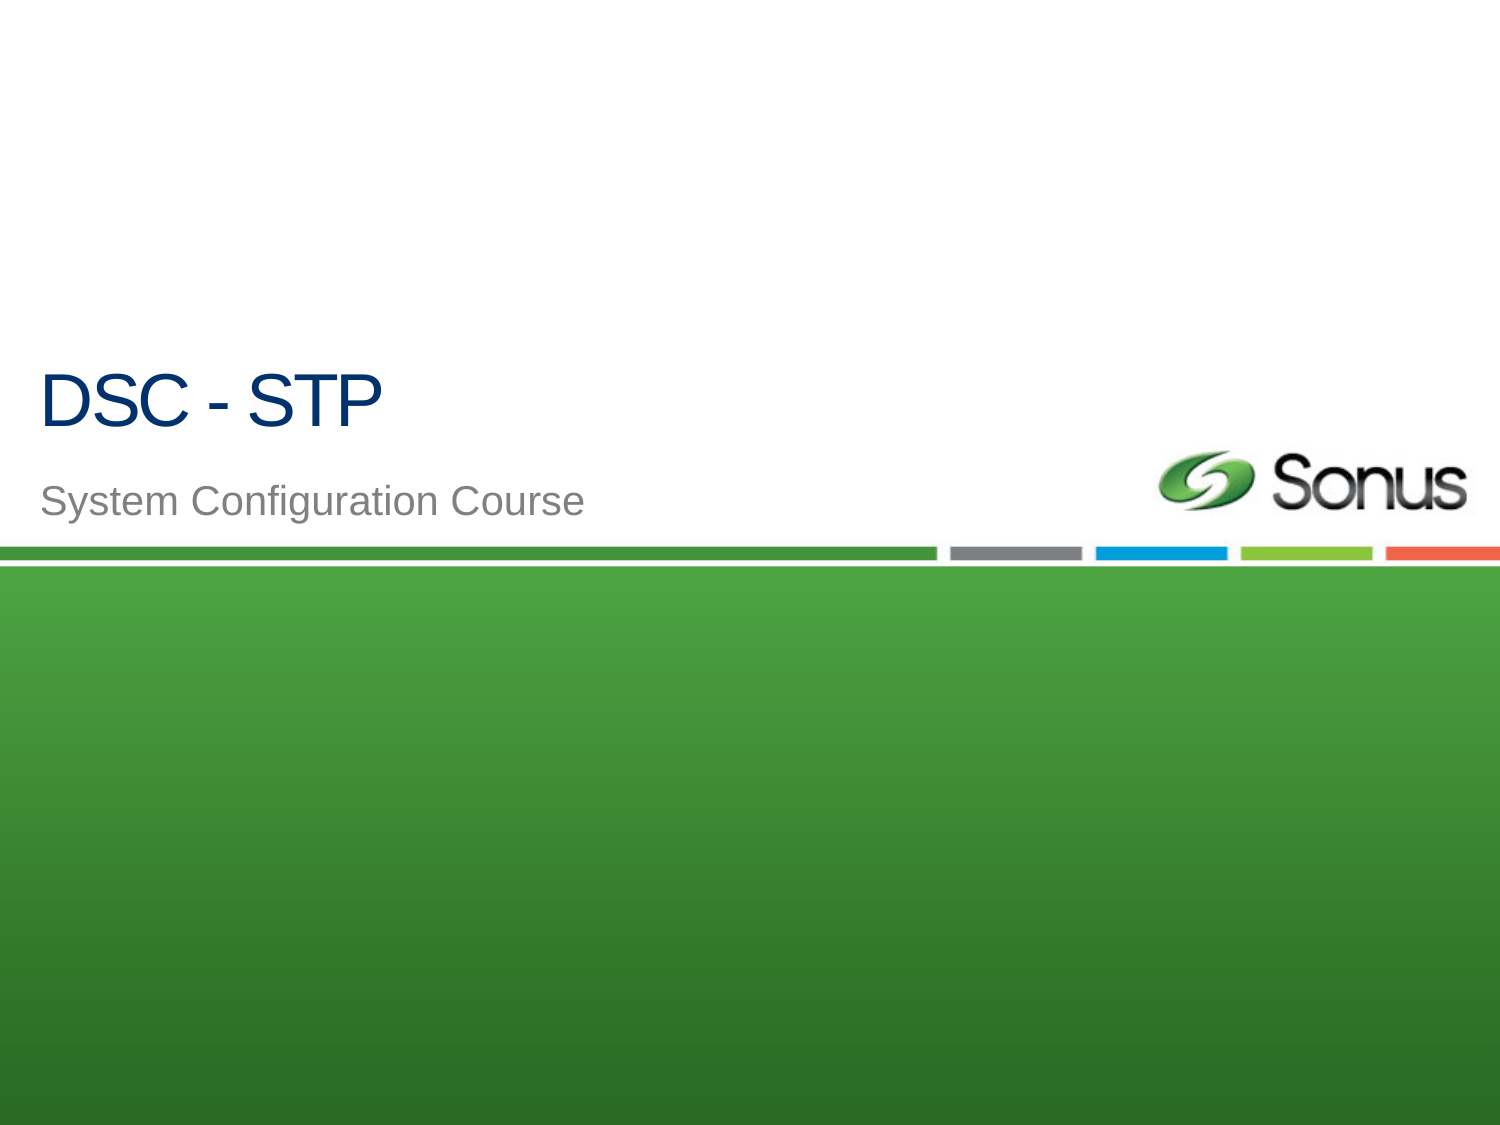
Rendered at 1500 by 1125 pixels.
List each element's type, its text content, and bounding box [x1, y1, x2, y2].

title DSC - STP [24, 324, 1001, 465]
picture [0, 0, 1500, 1125]
subtitle System Configuration Course [24, 465, 1109, 554]
